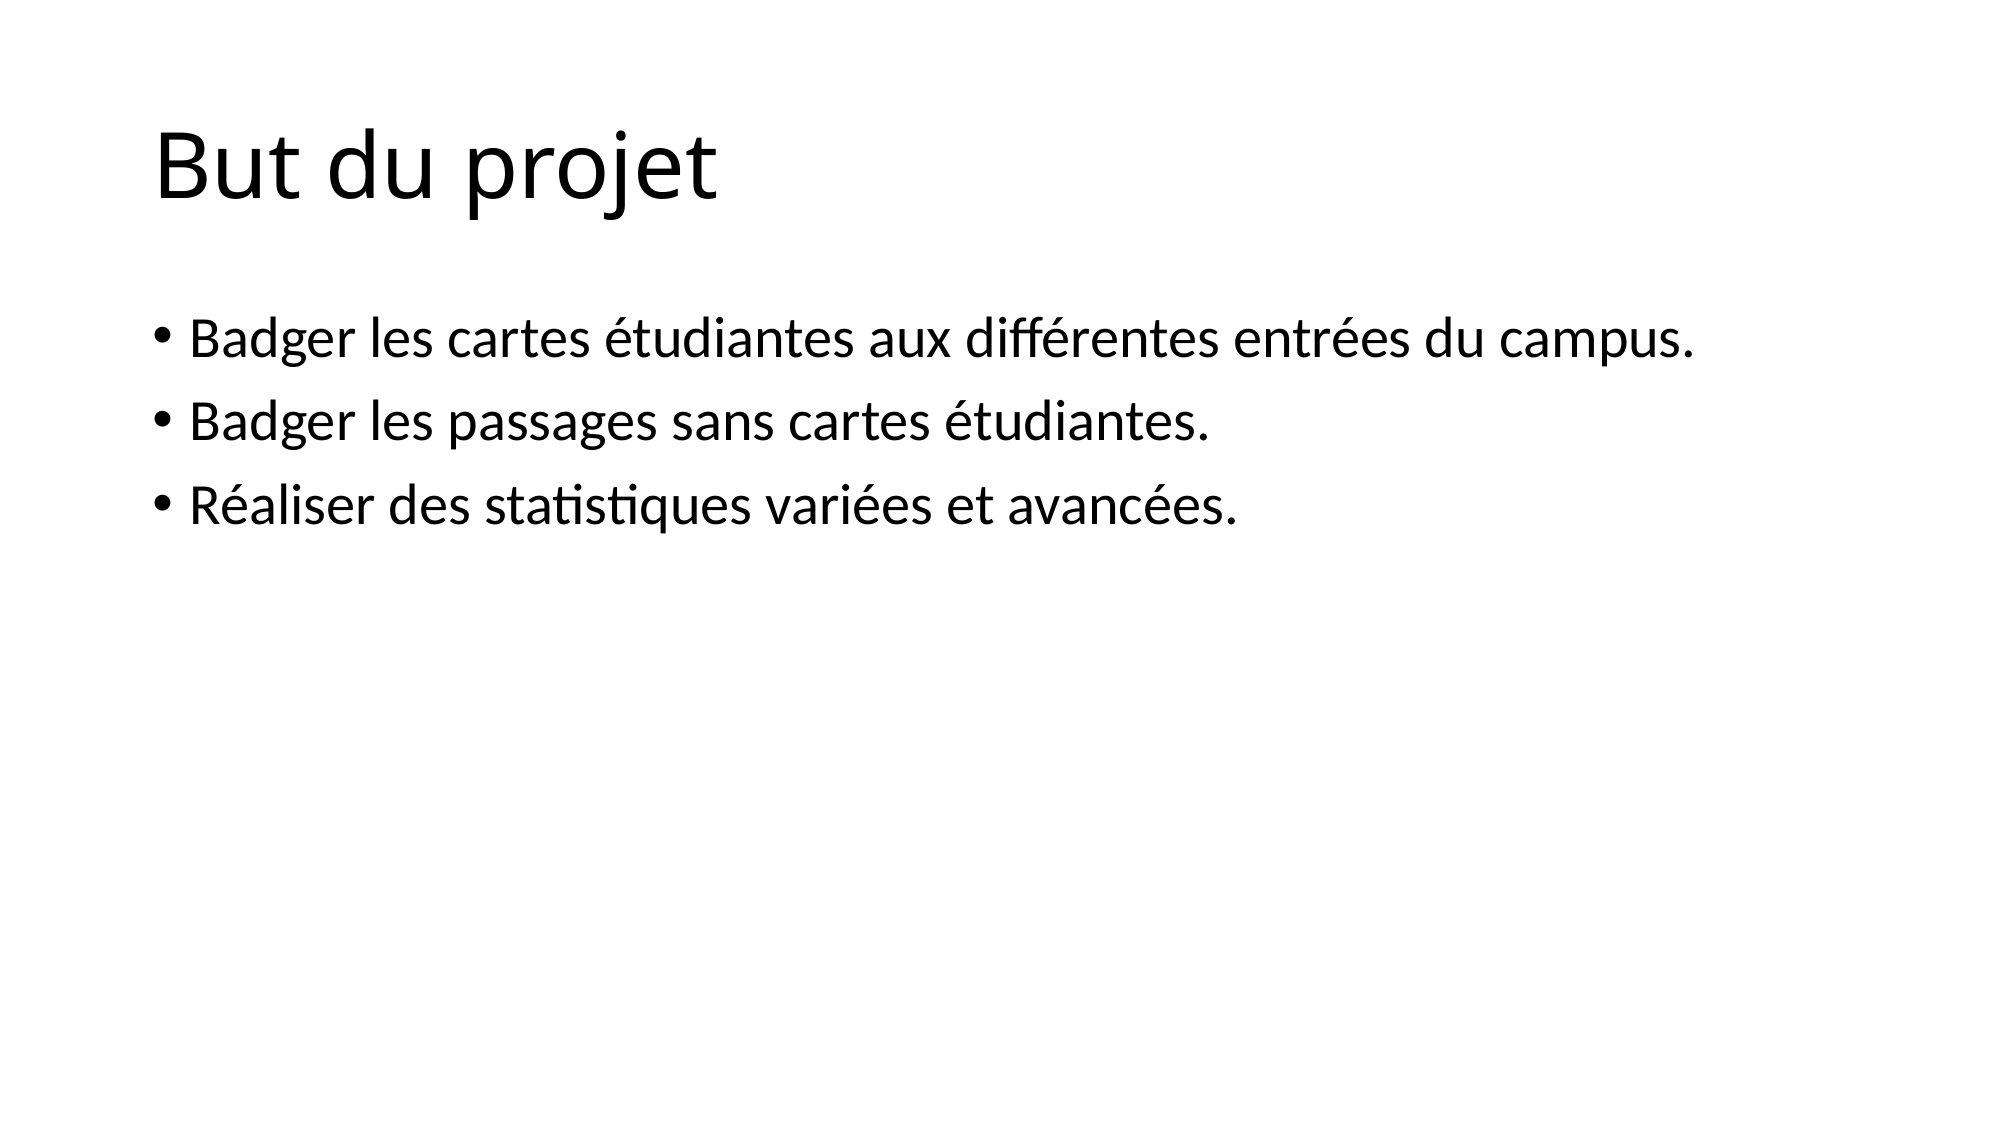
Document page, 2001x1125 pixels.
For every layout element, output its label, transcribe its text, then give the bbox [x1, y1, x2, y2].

text_box Badger les cartes étudiantes aux différentes entrées du campus. Badger les passages sans cartes étudiantes. Réaliser des statistiques variées et avancées. [137, 299, 1863, 1014]
text_box But du projet [137, 59, 1863, 278]
